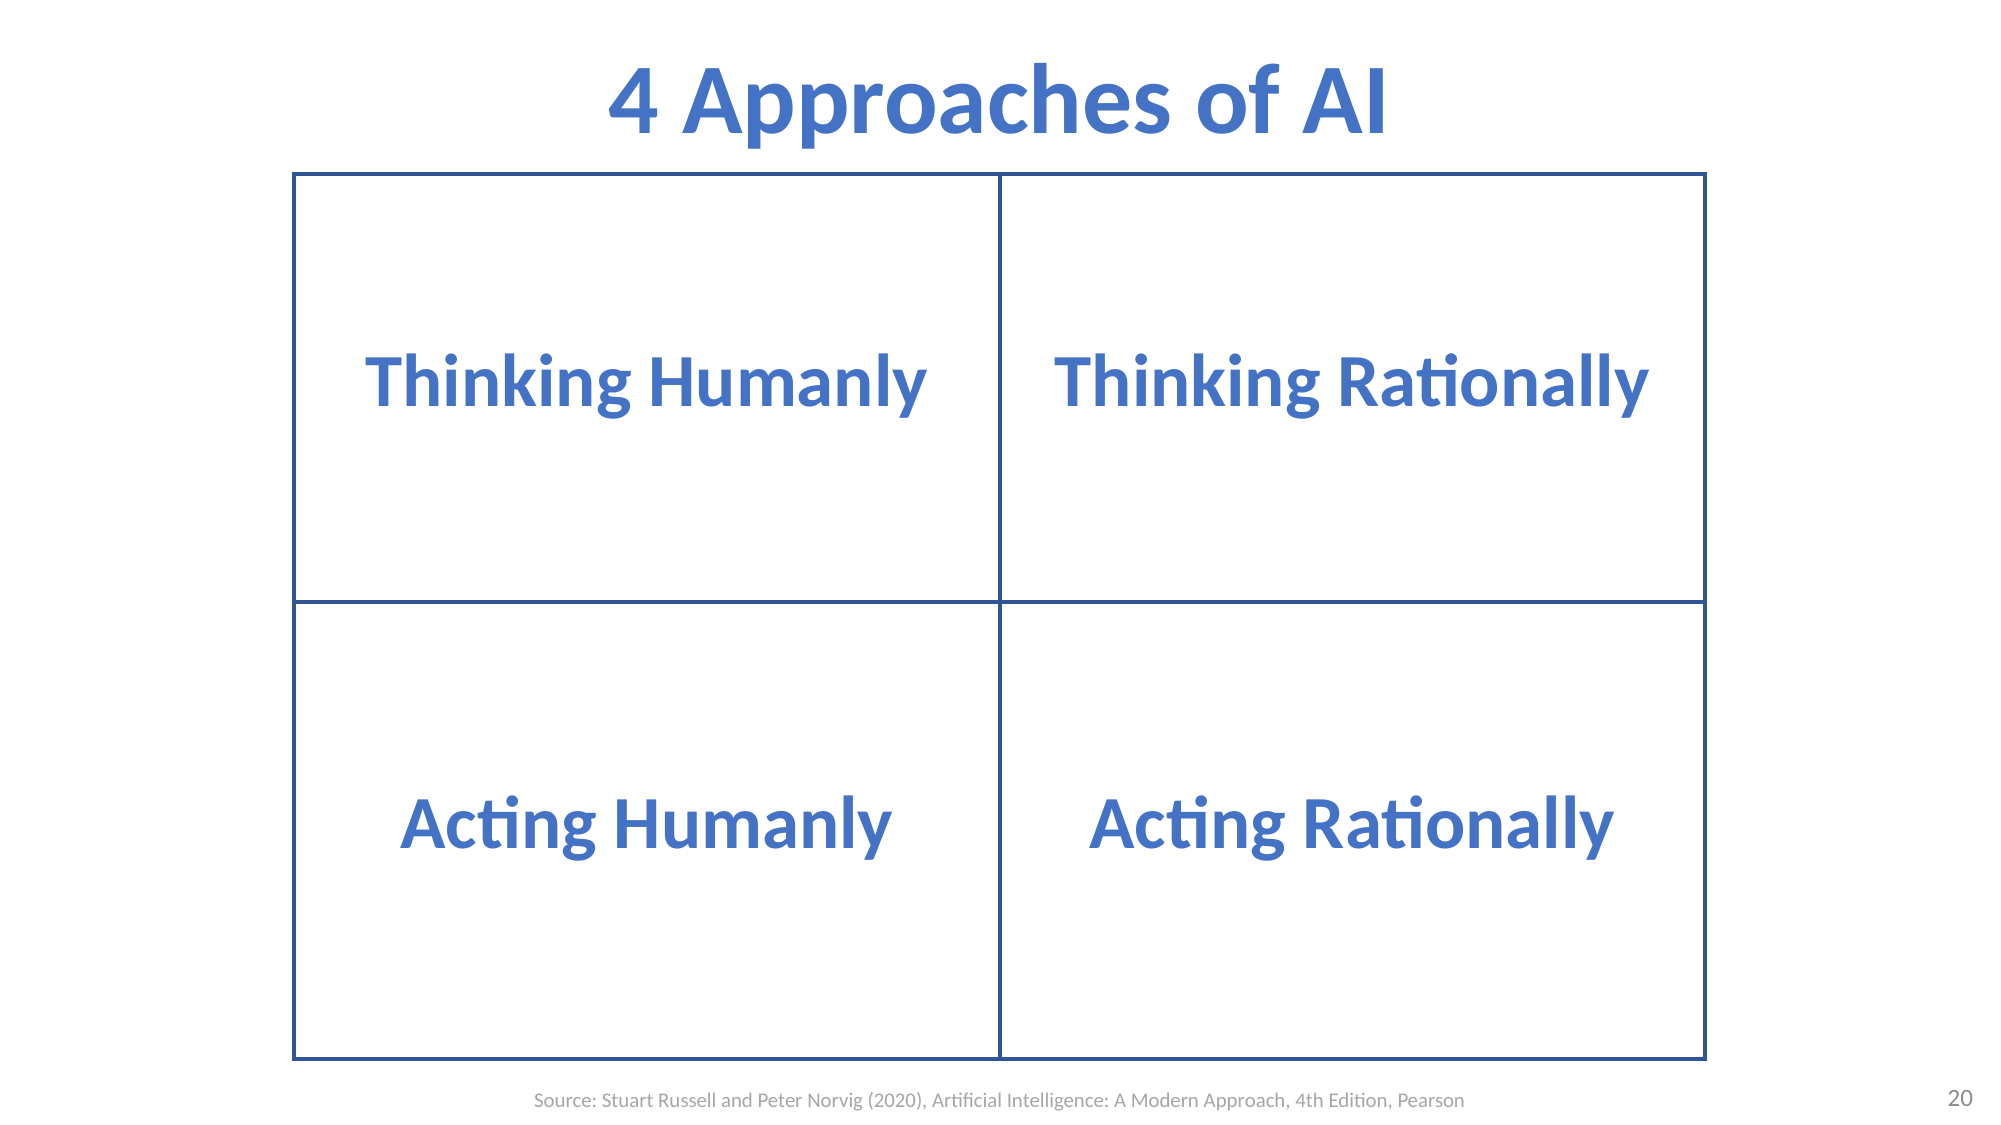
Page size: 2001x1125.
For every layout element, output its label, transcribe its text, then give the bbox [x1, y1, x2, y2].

table_cell Acting Humanly [296, 604, 998, 1057]
title 4 Approaches of AI [324, 19, 1675, 167]
table_header Thinking Humanly [296, 176, 998, 600]
table_cell Acting Rationally [1002, 604, 1703, 1057]
text_box Source: Stuart Russell and Peter Norvig (2020), Artificial Intelligence: A Modern Approach, 4th Edition, Pearson [427, 1079, 1573, 1119]
slide_number 20 [1830, 1076, 1989, 1116]
table_header Thinking Rationally [1002, 176, 1703, 600]
